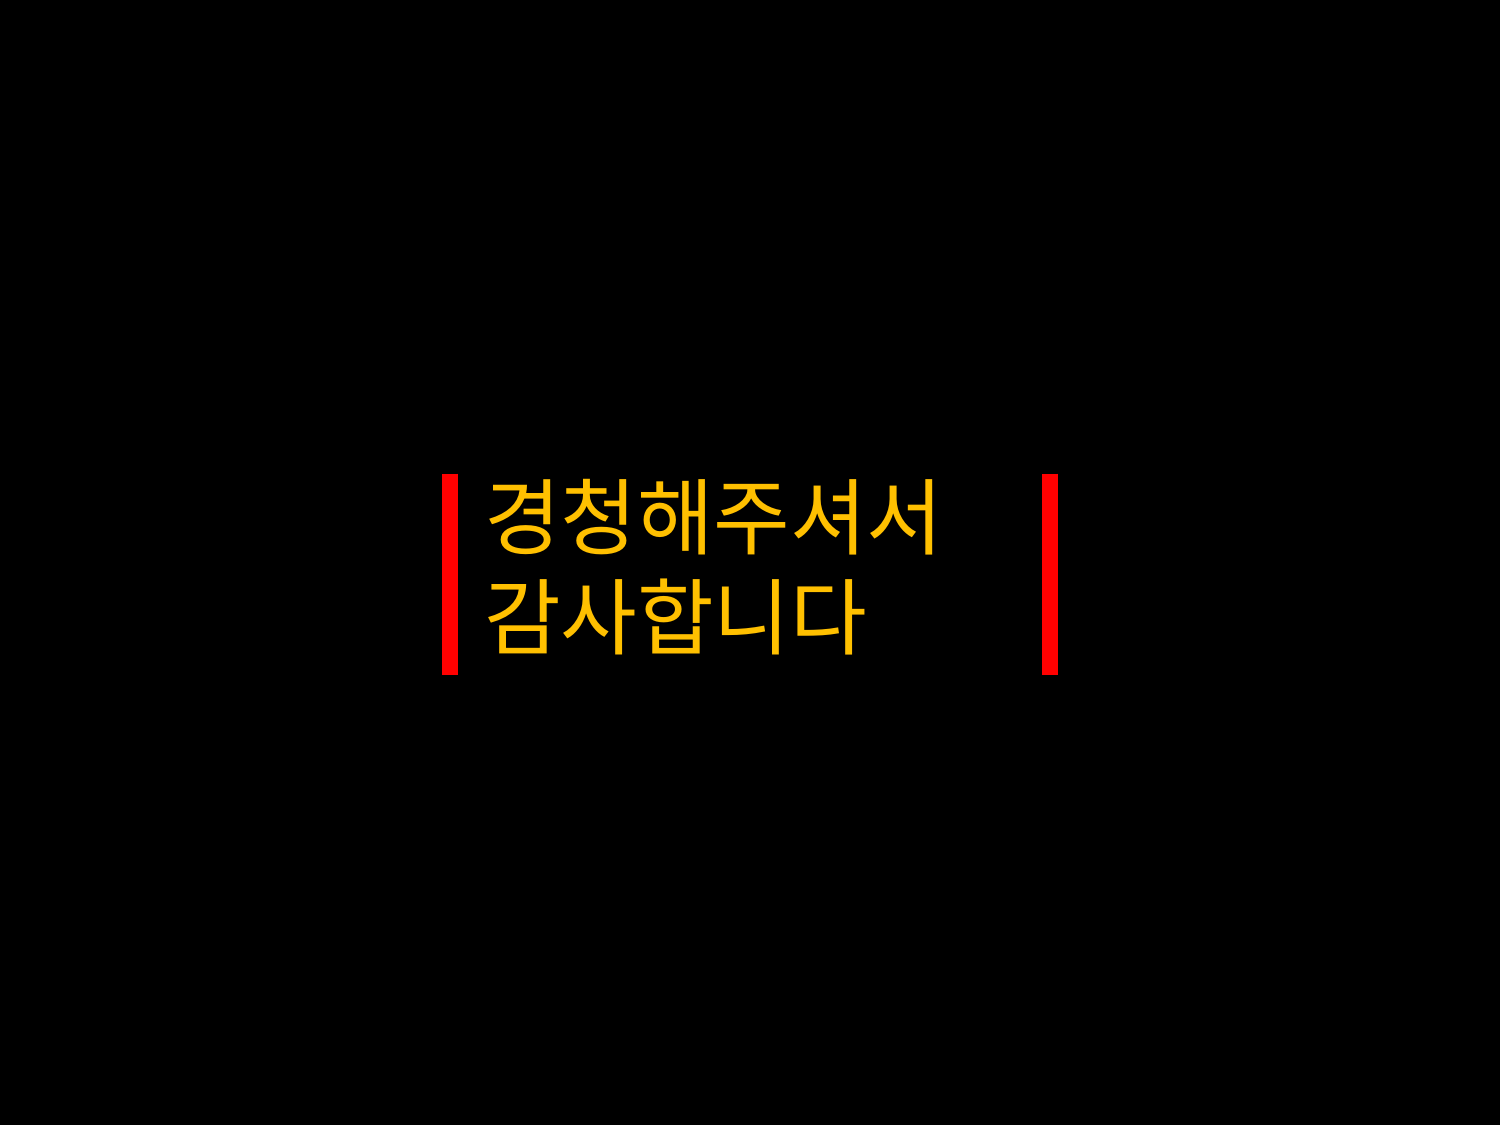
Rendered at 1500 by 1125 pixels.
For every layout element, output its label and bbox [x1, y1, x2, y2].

text_box [449, 458, 1050, 676]
